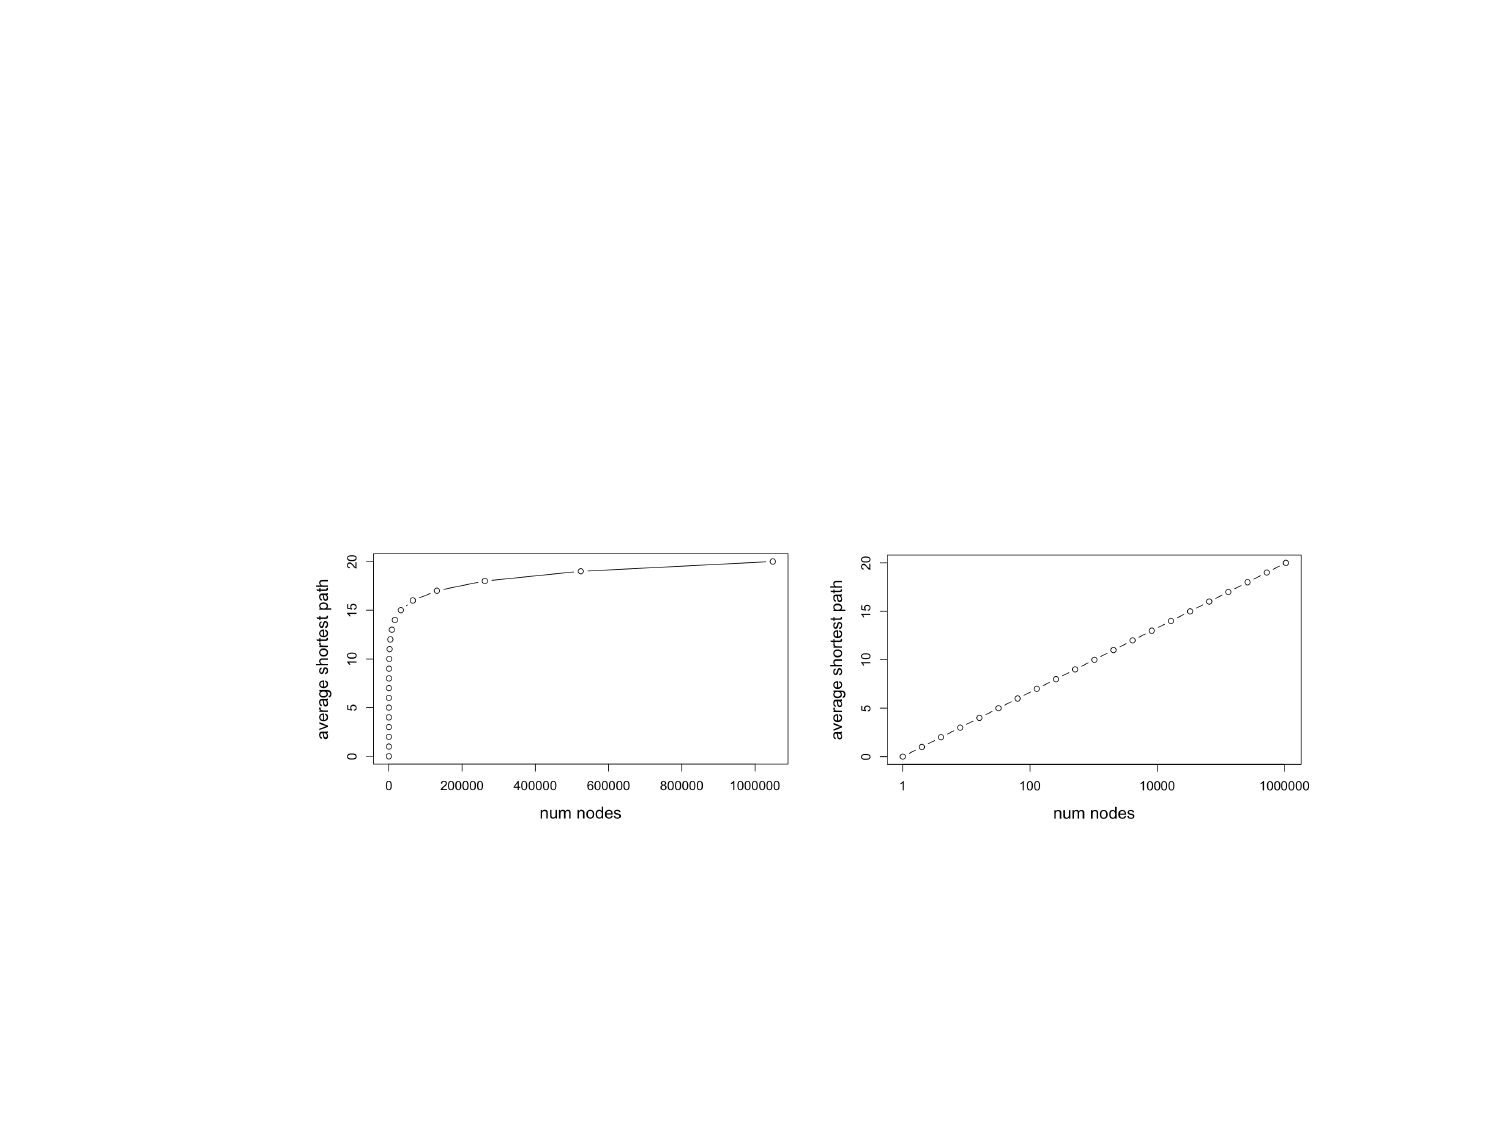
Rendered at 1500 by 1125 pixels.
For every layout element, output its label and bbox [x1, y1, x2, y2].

picture [315, 495, 819, 837]
picture [829, 521, 1331, 829]
